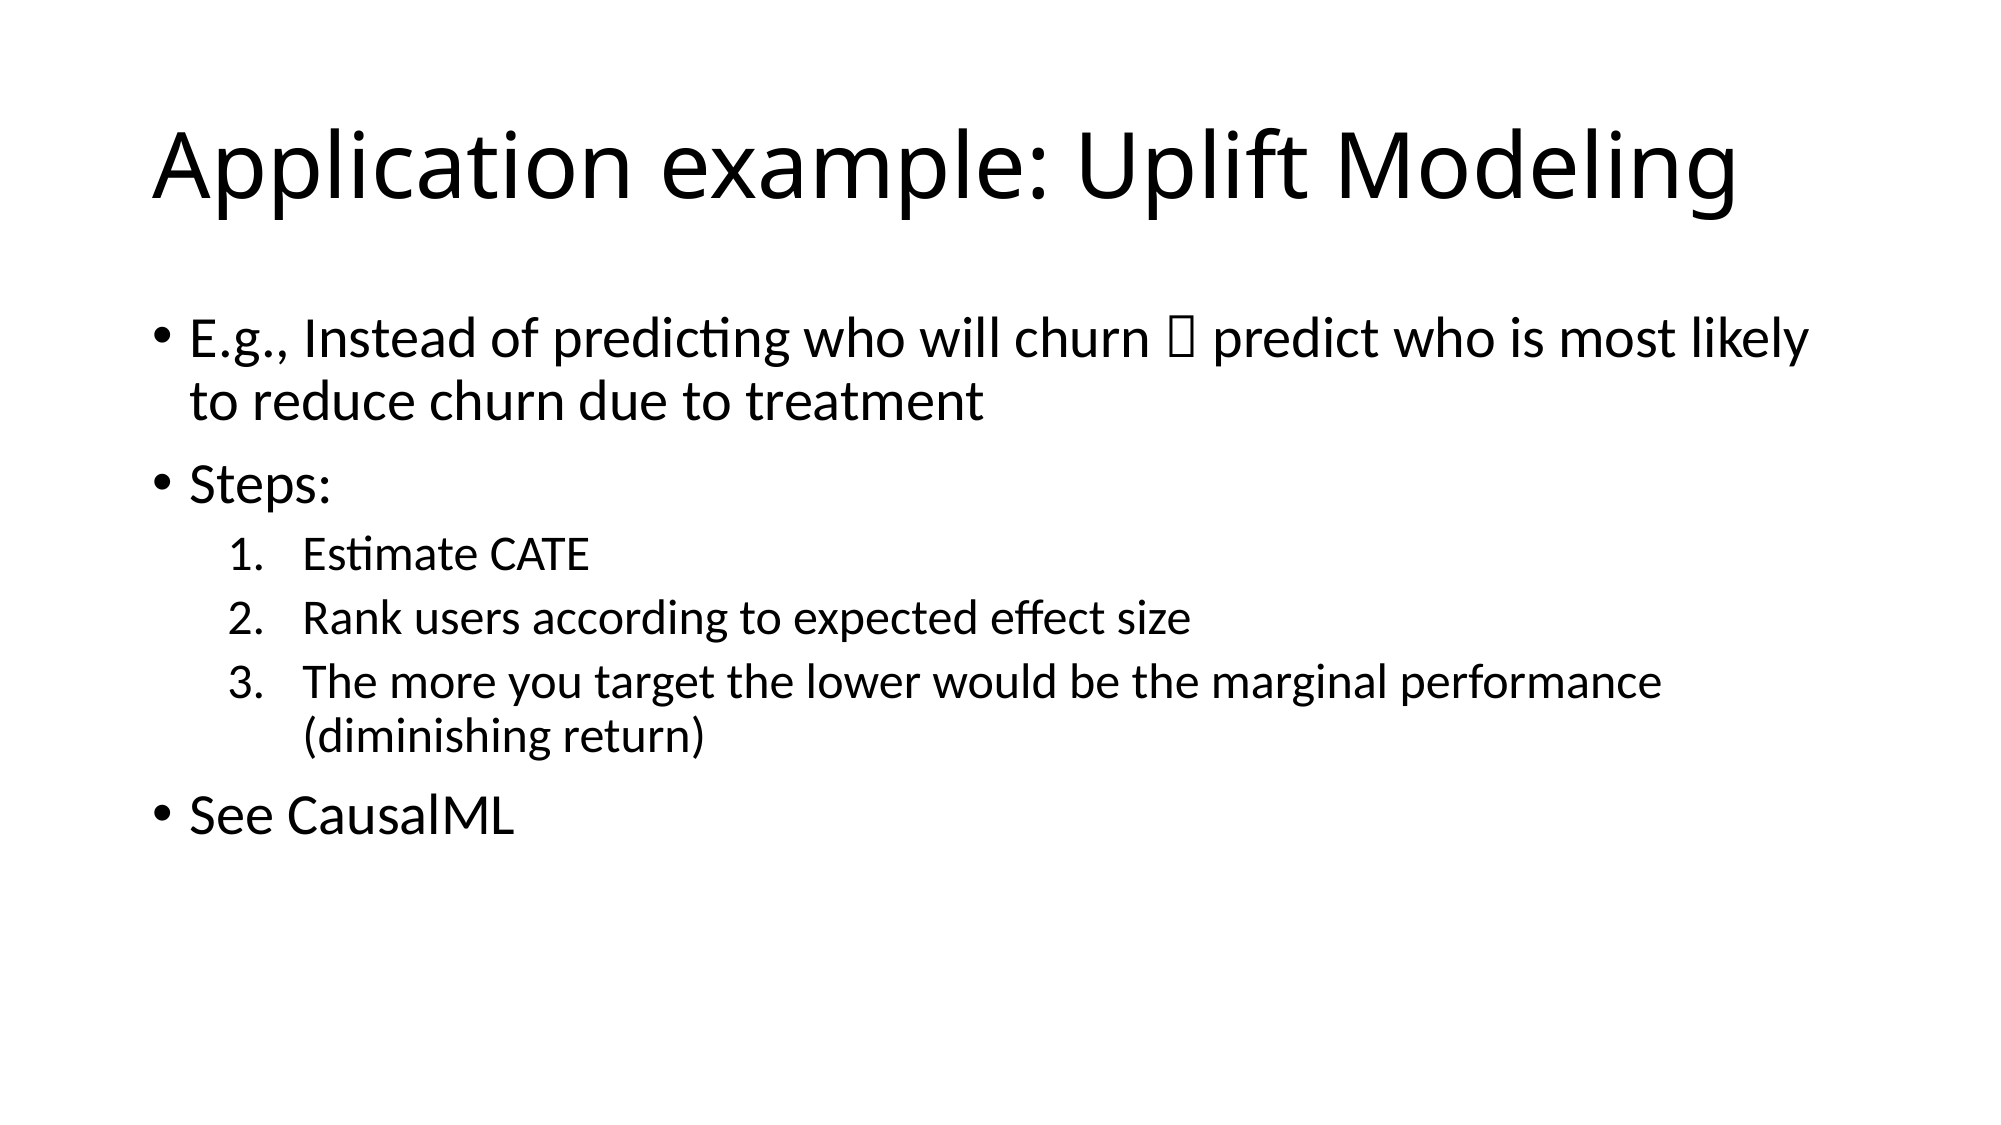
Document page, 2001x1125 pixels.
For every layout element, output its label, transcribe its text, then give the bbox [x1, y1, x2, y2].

title Application example: Uplift Modeling [137, 59, 1863, 278]
list E.g., Instead of predicting who will churn  predict who is most likely to reduce churn due to treatment Steps: Estimate CATE Rank users according to expected effect size The more you target the lower would be the marginal performance (diminishing return) See CausalML [137, 299, 1863, 1014]
